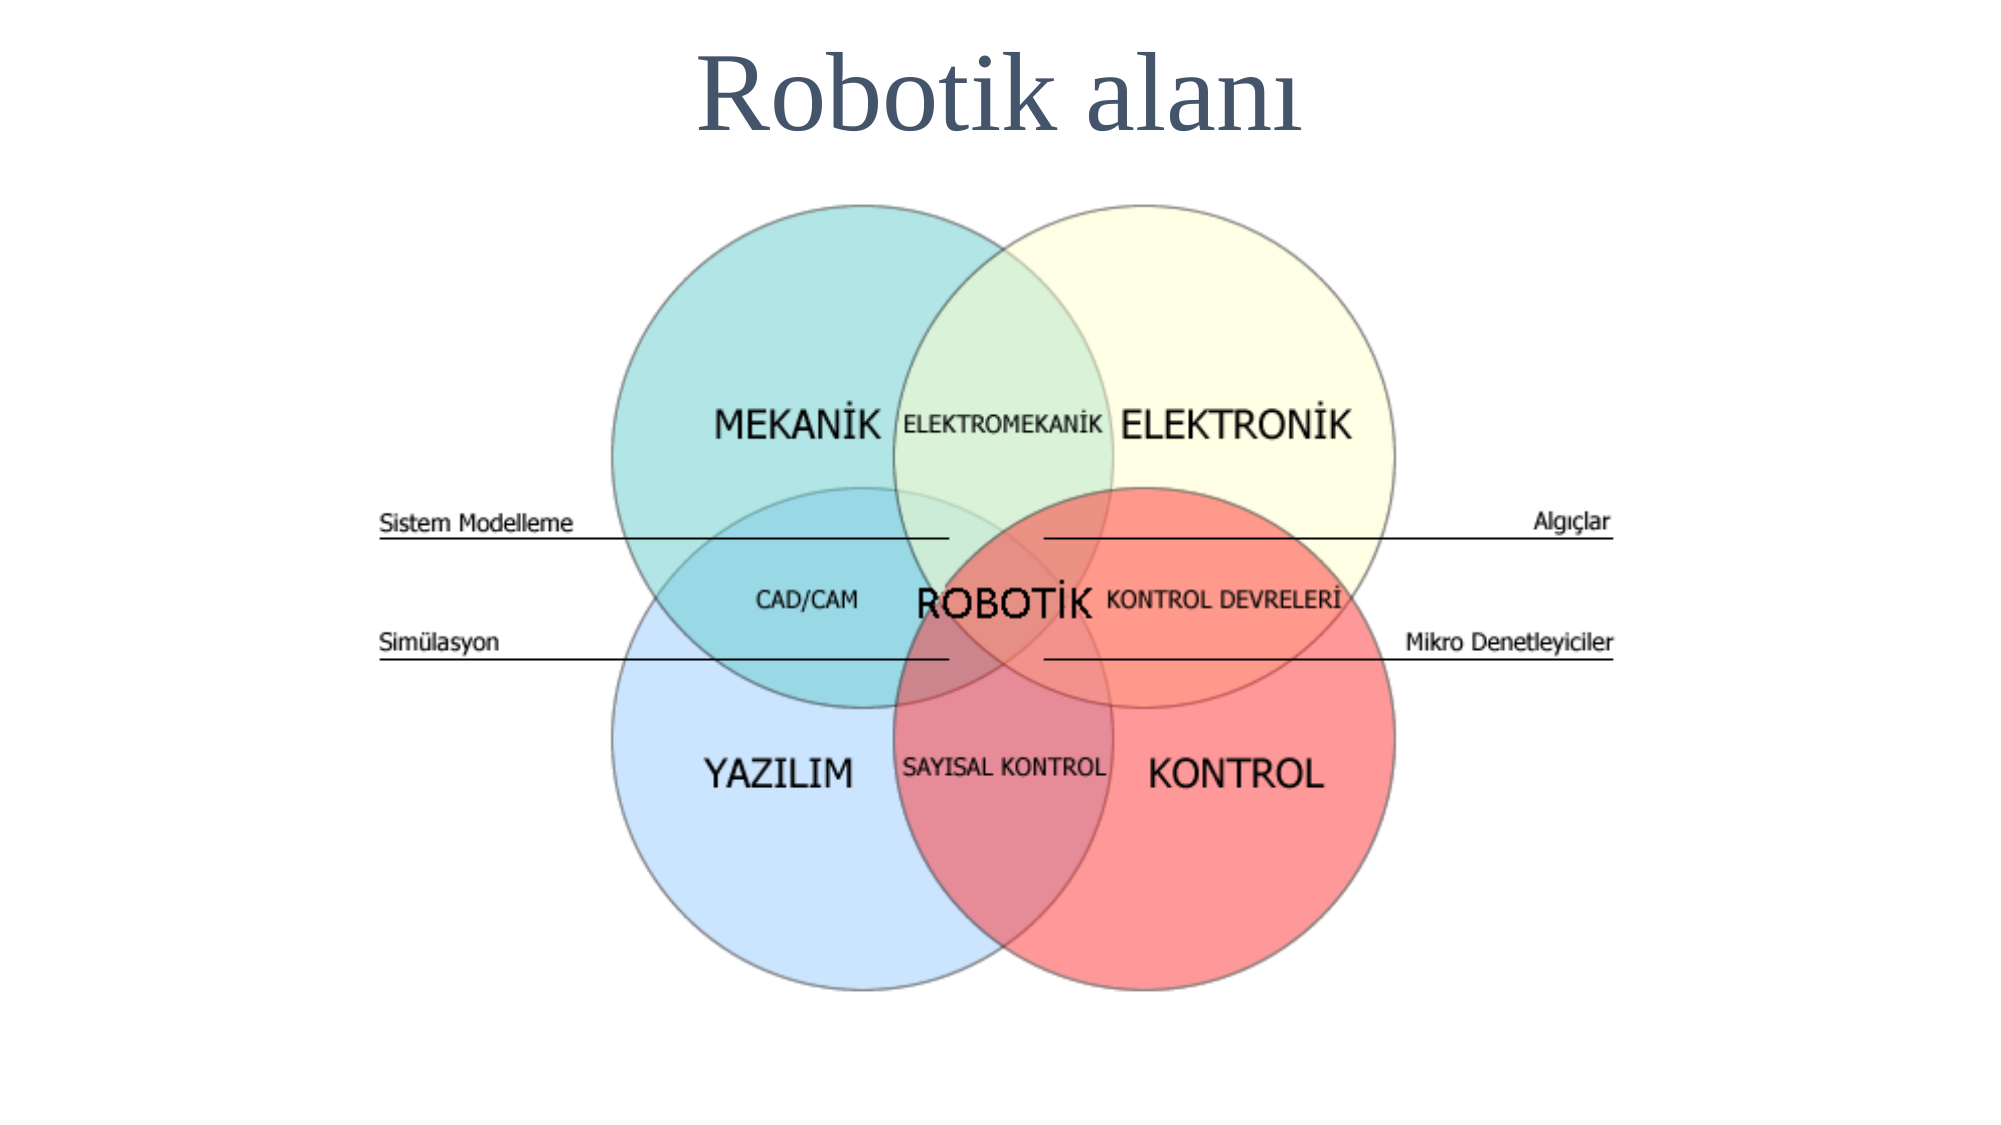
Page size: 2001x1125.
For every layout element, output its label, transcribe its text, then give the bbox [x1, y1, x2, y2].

title Robotik alanı [324, 0, 1675, 161]
picture [344, 169, 1652, 1026]
